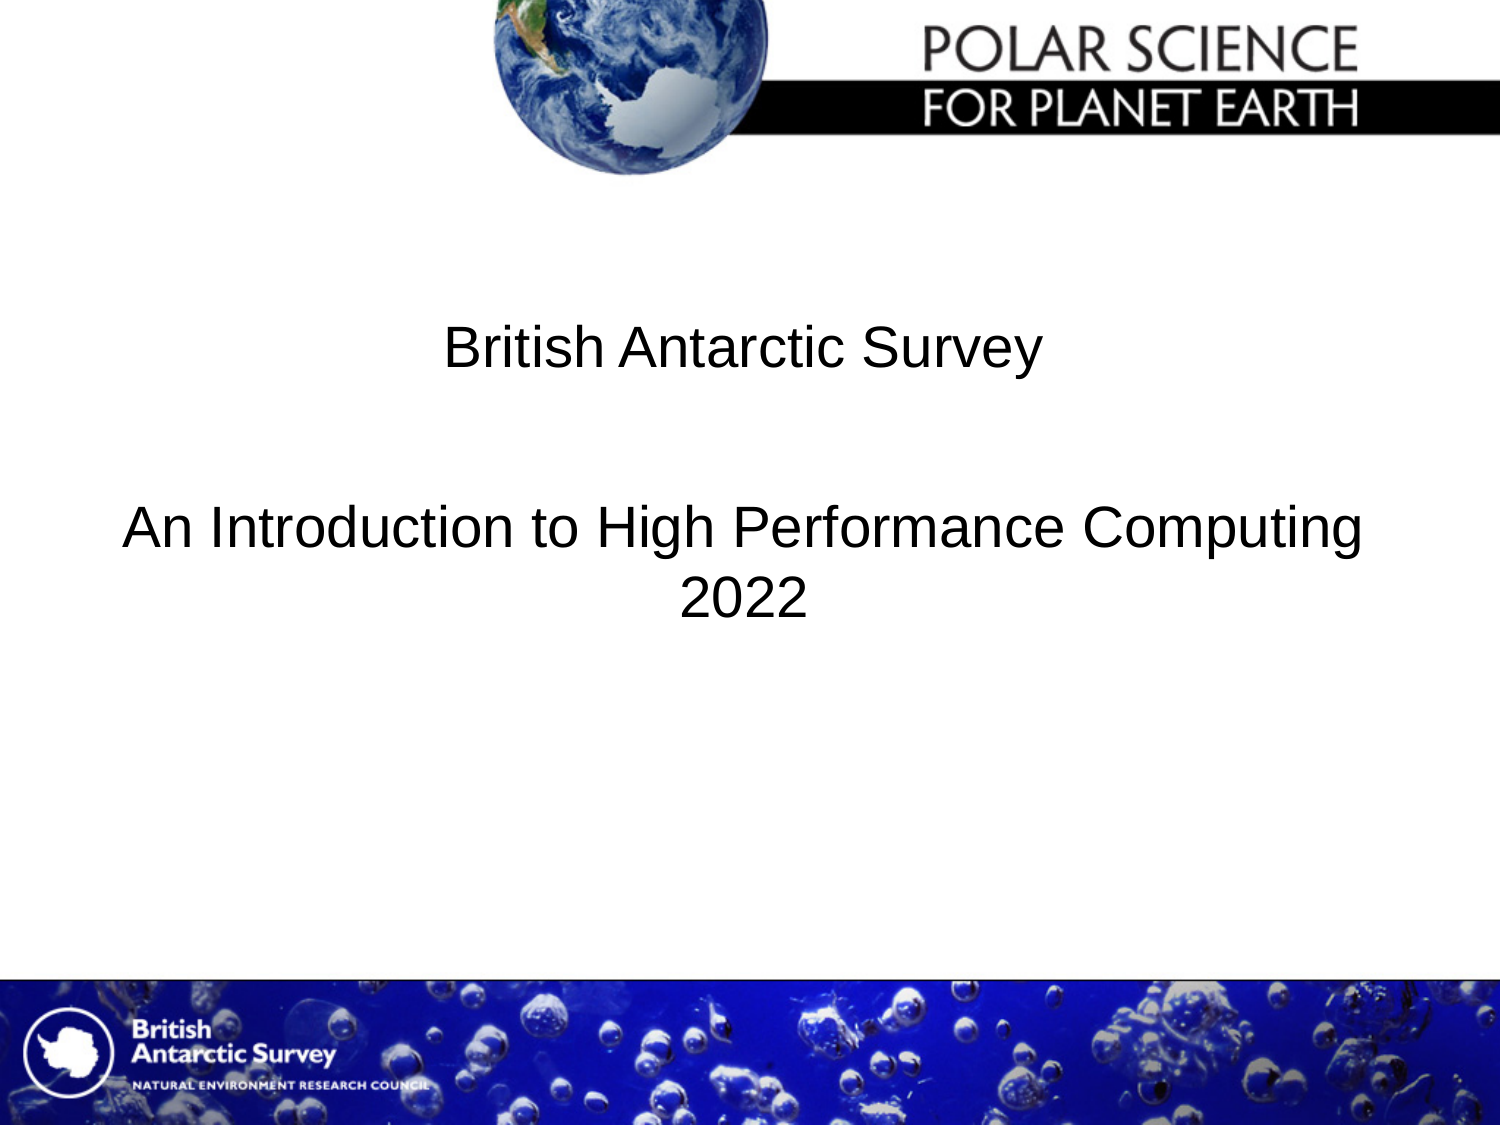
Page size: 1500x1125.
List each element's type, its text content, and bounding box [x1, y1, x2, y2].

picture [0, 0, 1500, 1125]
title British Antarctic Survey An Introduction to High Performance Computing 2022 [117, 328, 1371, 611]
